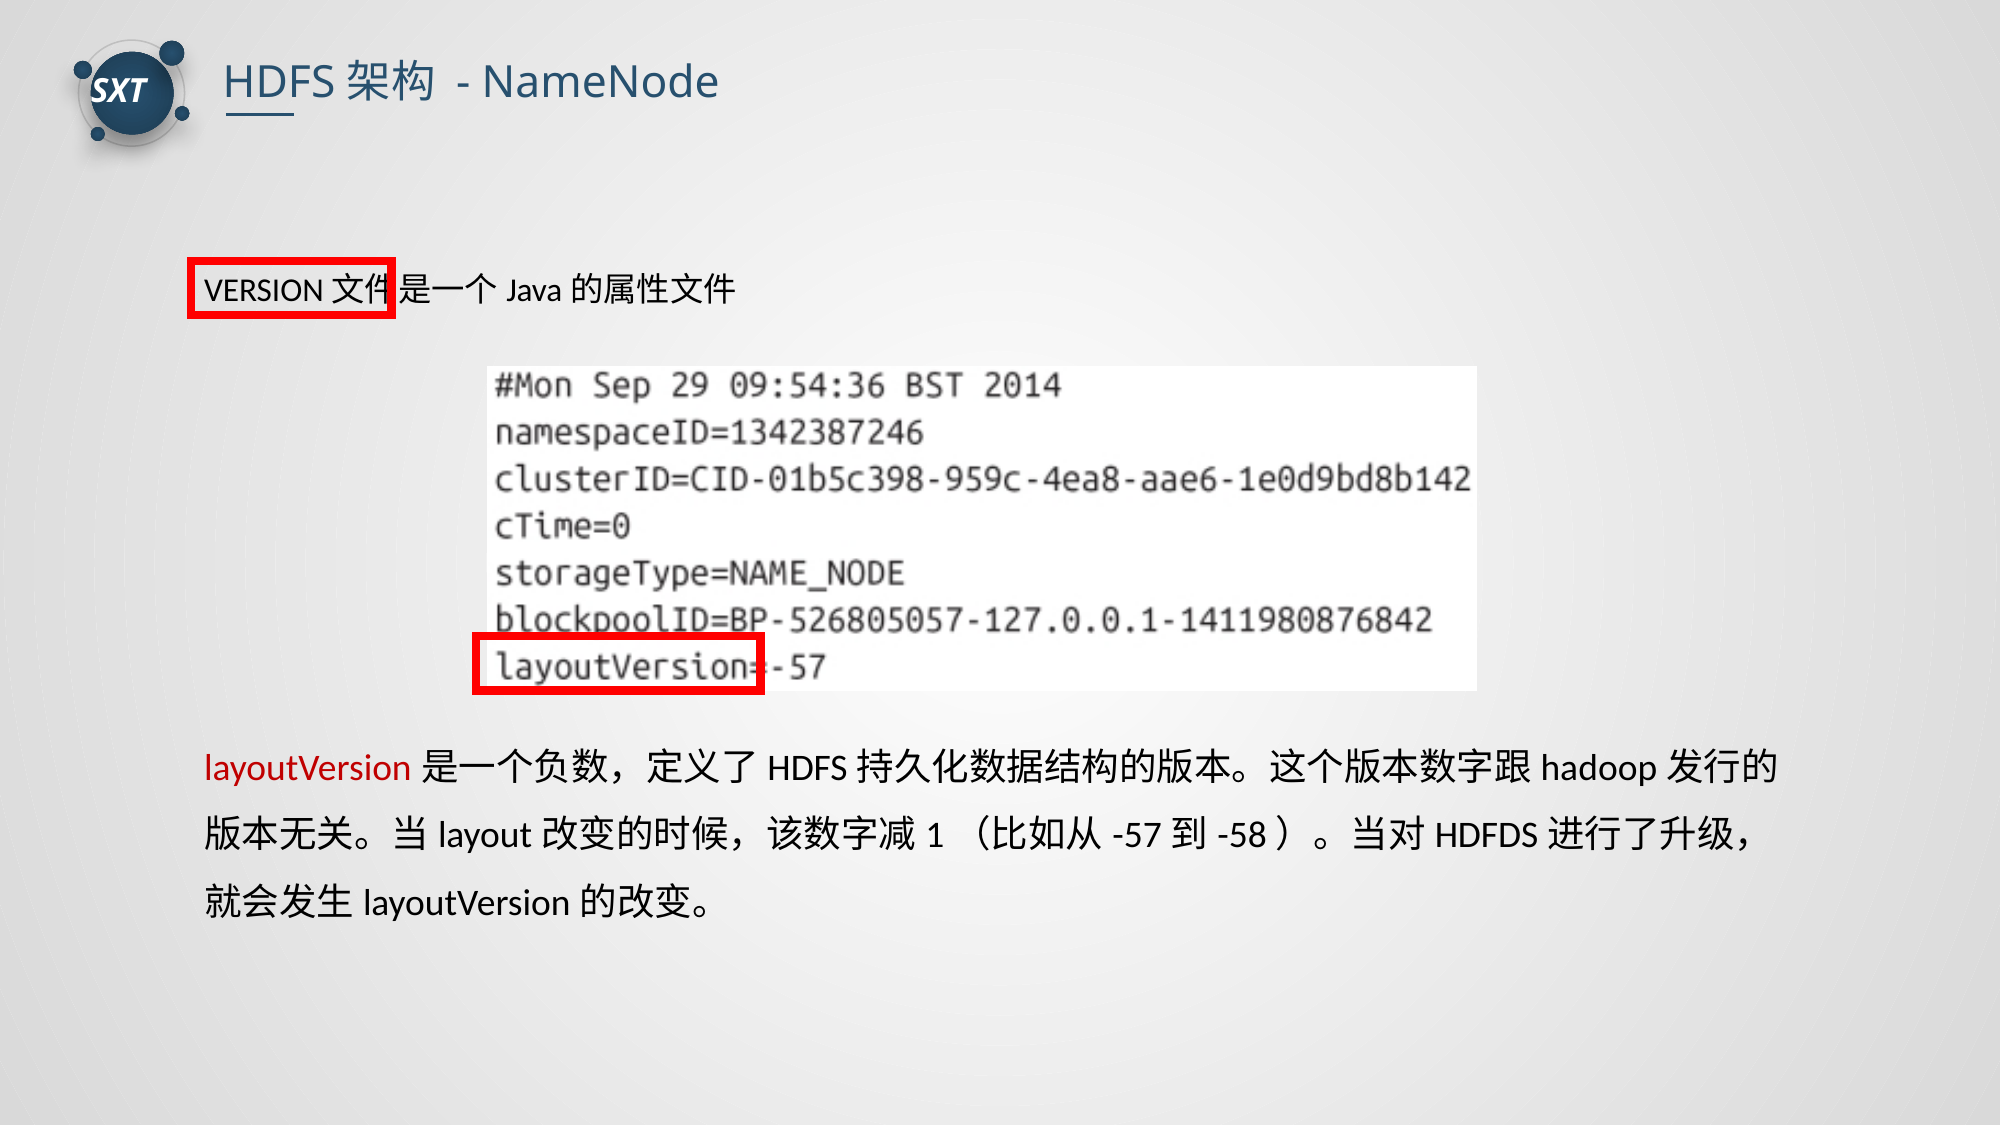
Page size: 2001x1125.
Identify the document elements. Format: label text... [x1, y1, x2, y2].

text_box HDFS架构 - NameNode [207, 45, 735, 114]
text_box VERSION文件是一个Java的属性文件 layoutVersion是一个负数，定义了HDFS持久化数据结构的版本。这个版本数字跟hadoop发行的版本无关。当layout改变的时候，该数字减1（比如从-57到-58）。当对HDFDS进行了升级，就会发生layoutVersion的改变。 [189, 260, 1811, 930]
text_box [190, 260, 393, 316]
picture [487, 366, 1477, 691]
text_box [475, 635, 762, 692]
